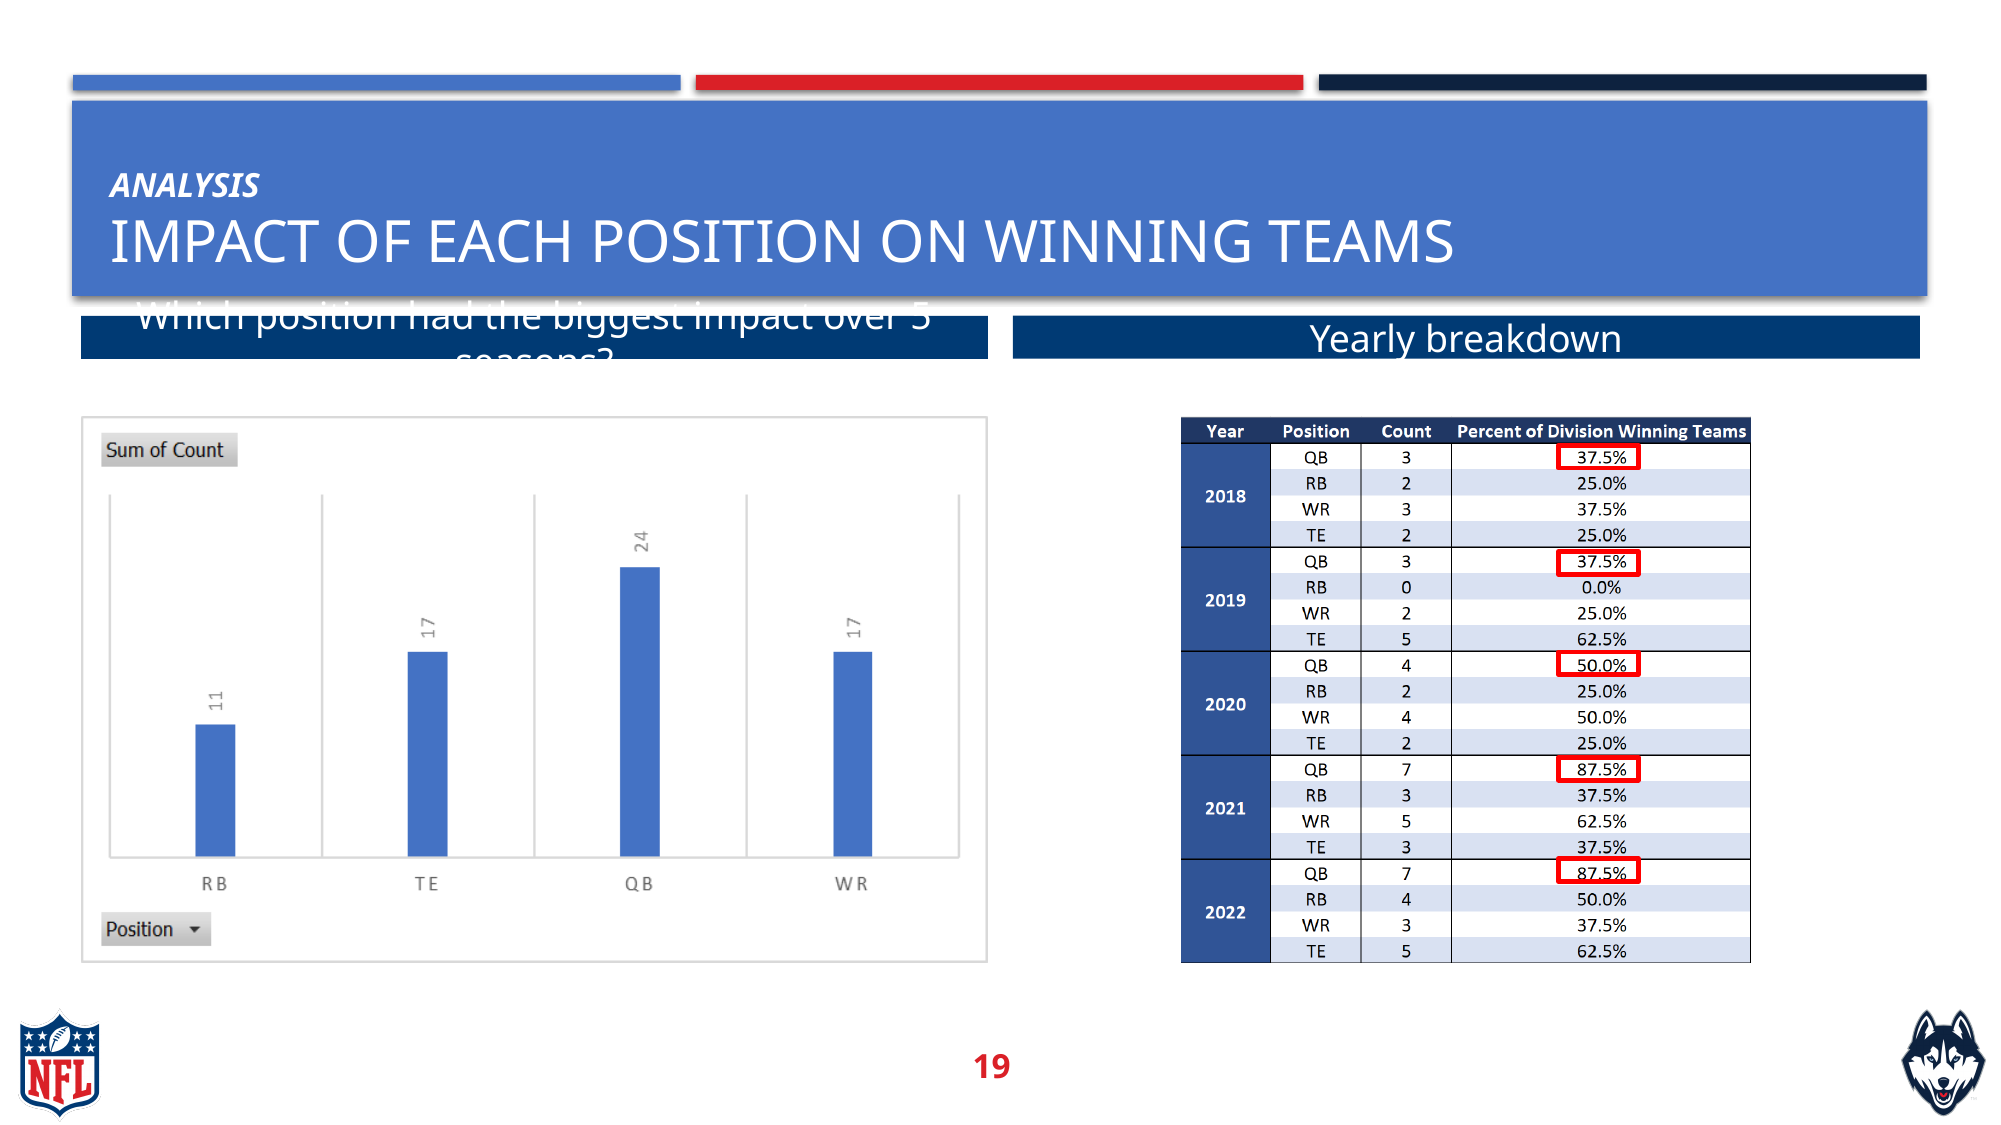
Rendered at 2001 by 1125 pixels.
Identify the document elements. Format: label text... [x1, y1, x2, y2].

title Analysis impact of each position on winning teams [95, 115, 1905, 282]
slide_number 19 [905, 1037, 1079, 1098]
picture [1880, 998, 2001, 1125]
text_box Which position had the biggest impact over 5 seasons? [79, 314, 990, 361]
text_box Yearly breakdown [1011, 314, 1922, 360]
picture [1181, 416, 1752, 964]
picture [0, 1005, 119, 1125]
picture [80, 416, 989, 963]
